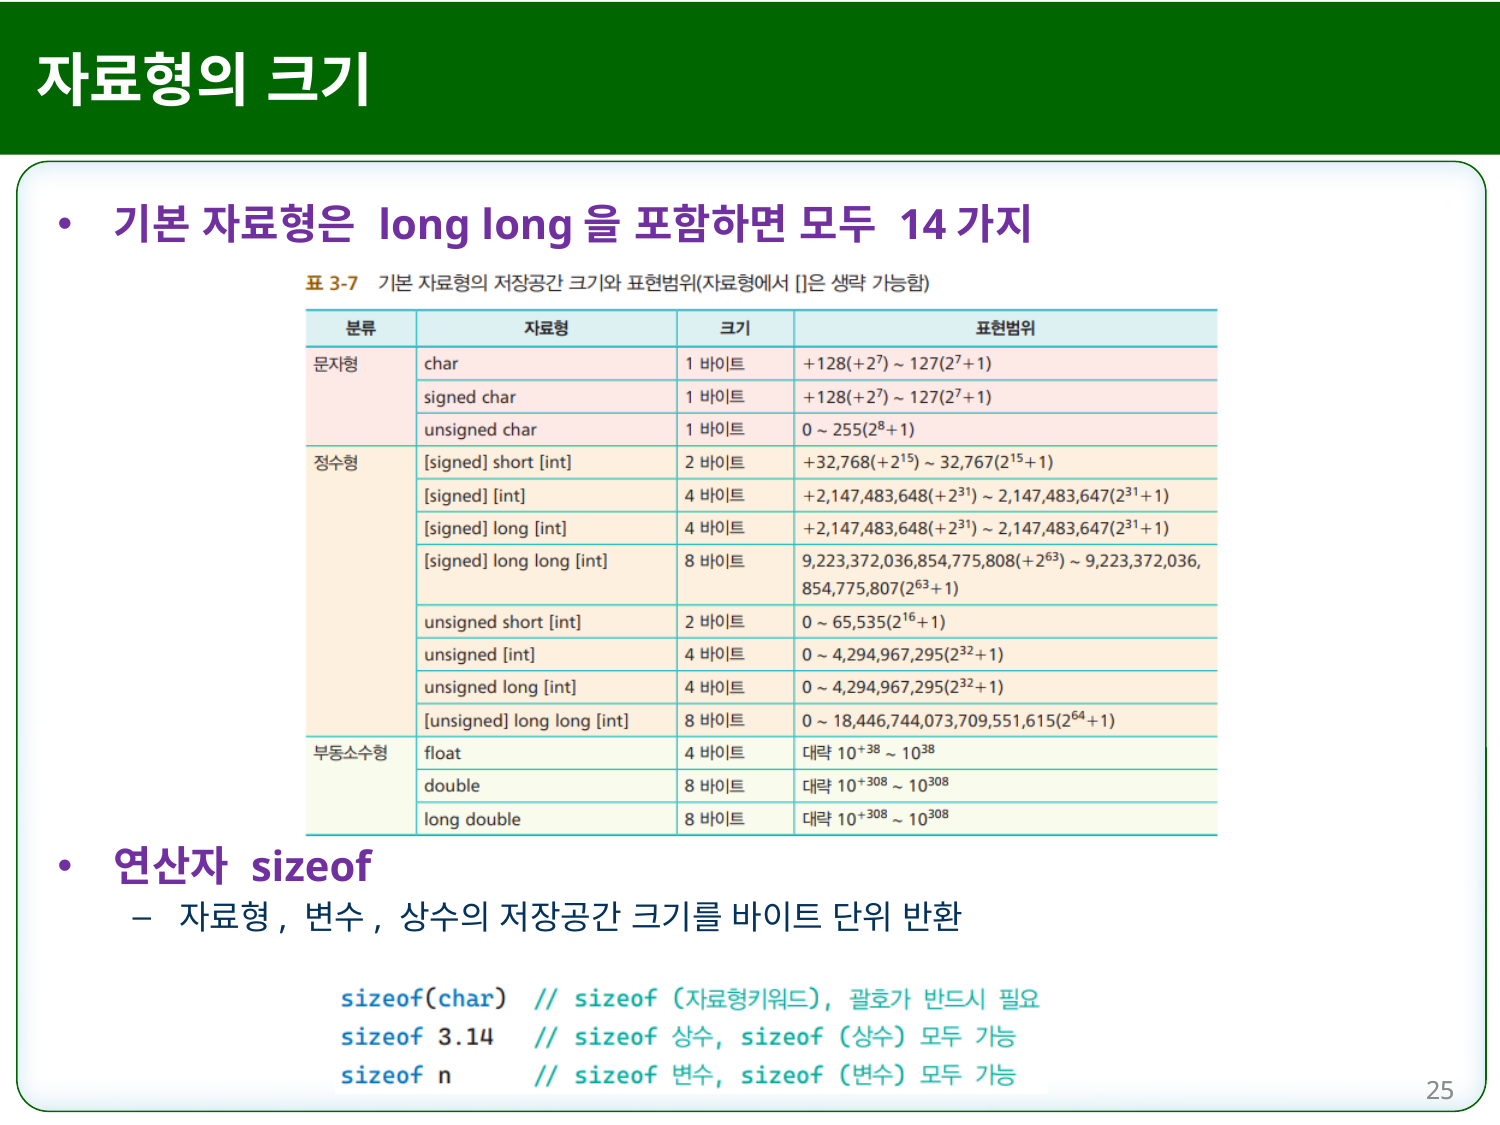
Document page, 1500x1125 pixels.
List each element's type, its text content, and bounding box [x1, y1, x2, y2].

picture [335, 976, 1049, 1094]
list 기본 자료형은 long long을 포함하면 모두 14가지 연산자 sizeof 자료형, 변수, 상수의 저장공간 크기를 바이트 단위 반환 [42, 190, 1454, 1065]
slide_number 25 [1119, 1071, 1470, 1112]
title 자료형의 크기 [21, 40, 1476, 115]
picture [297, 266, 1226, 847]
